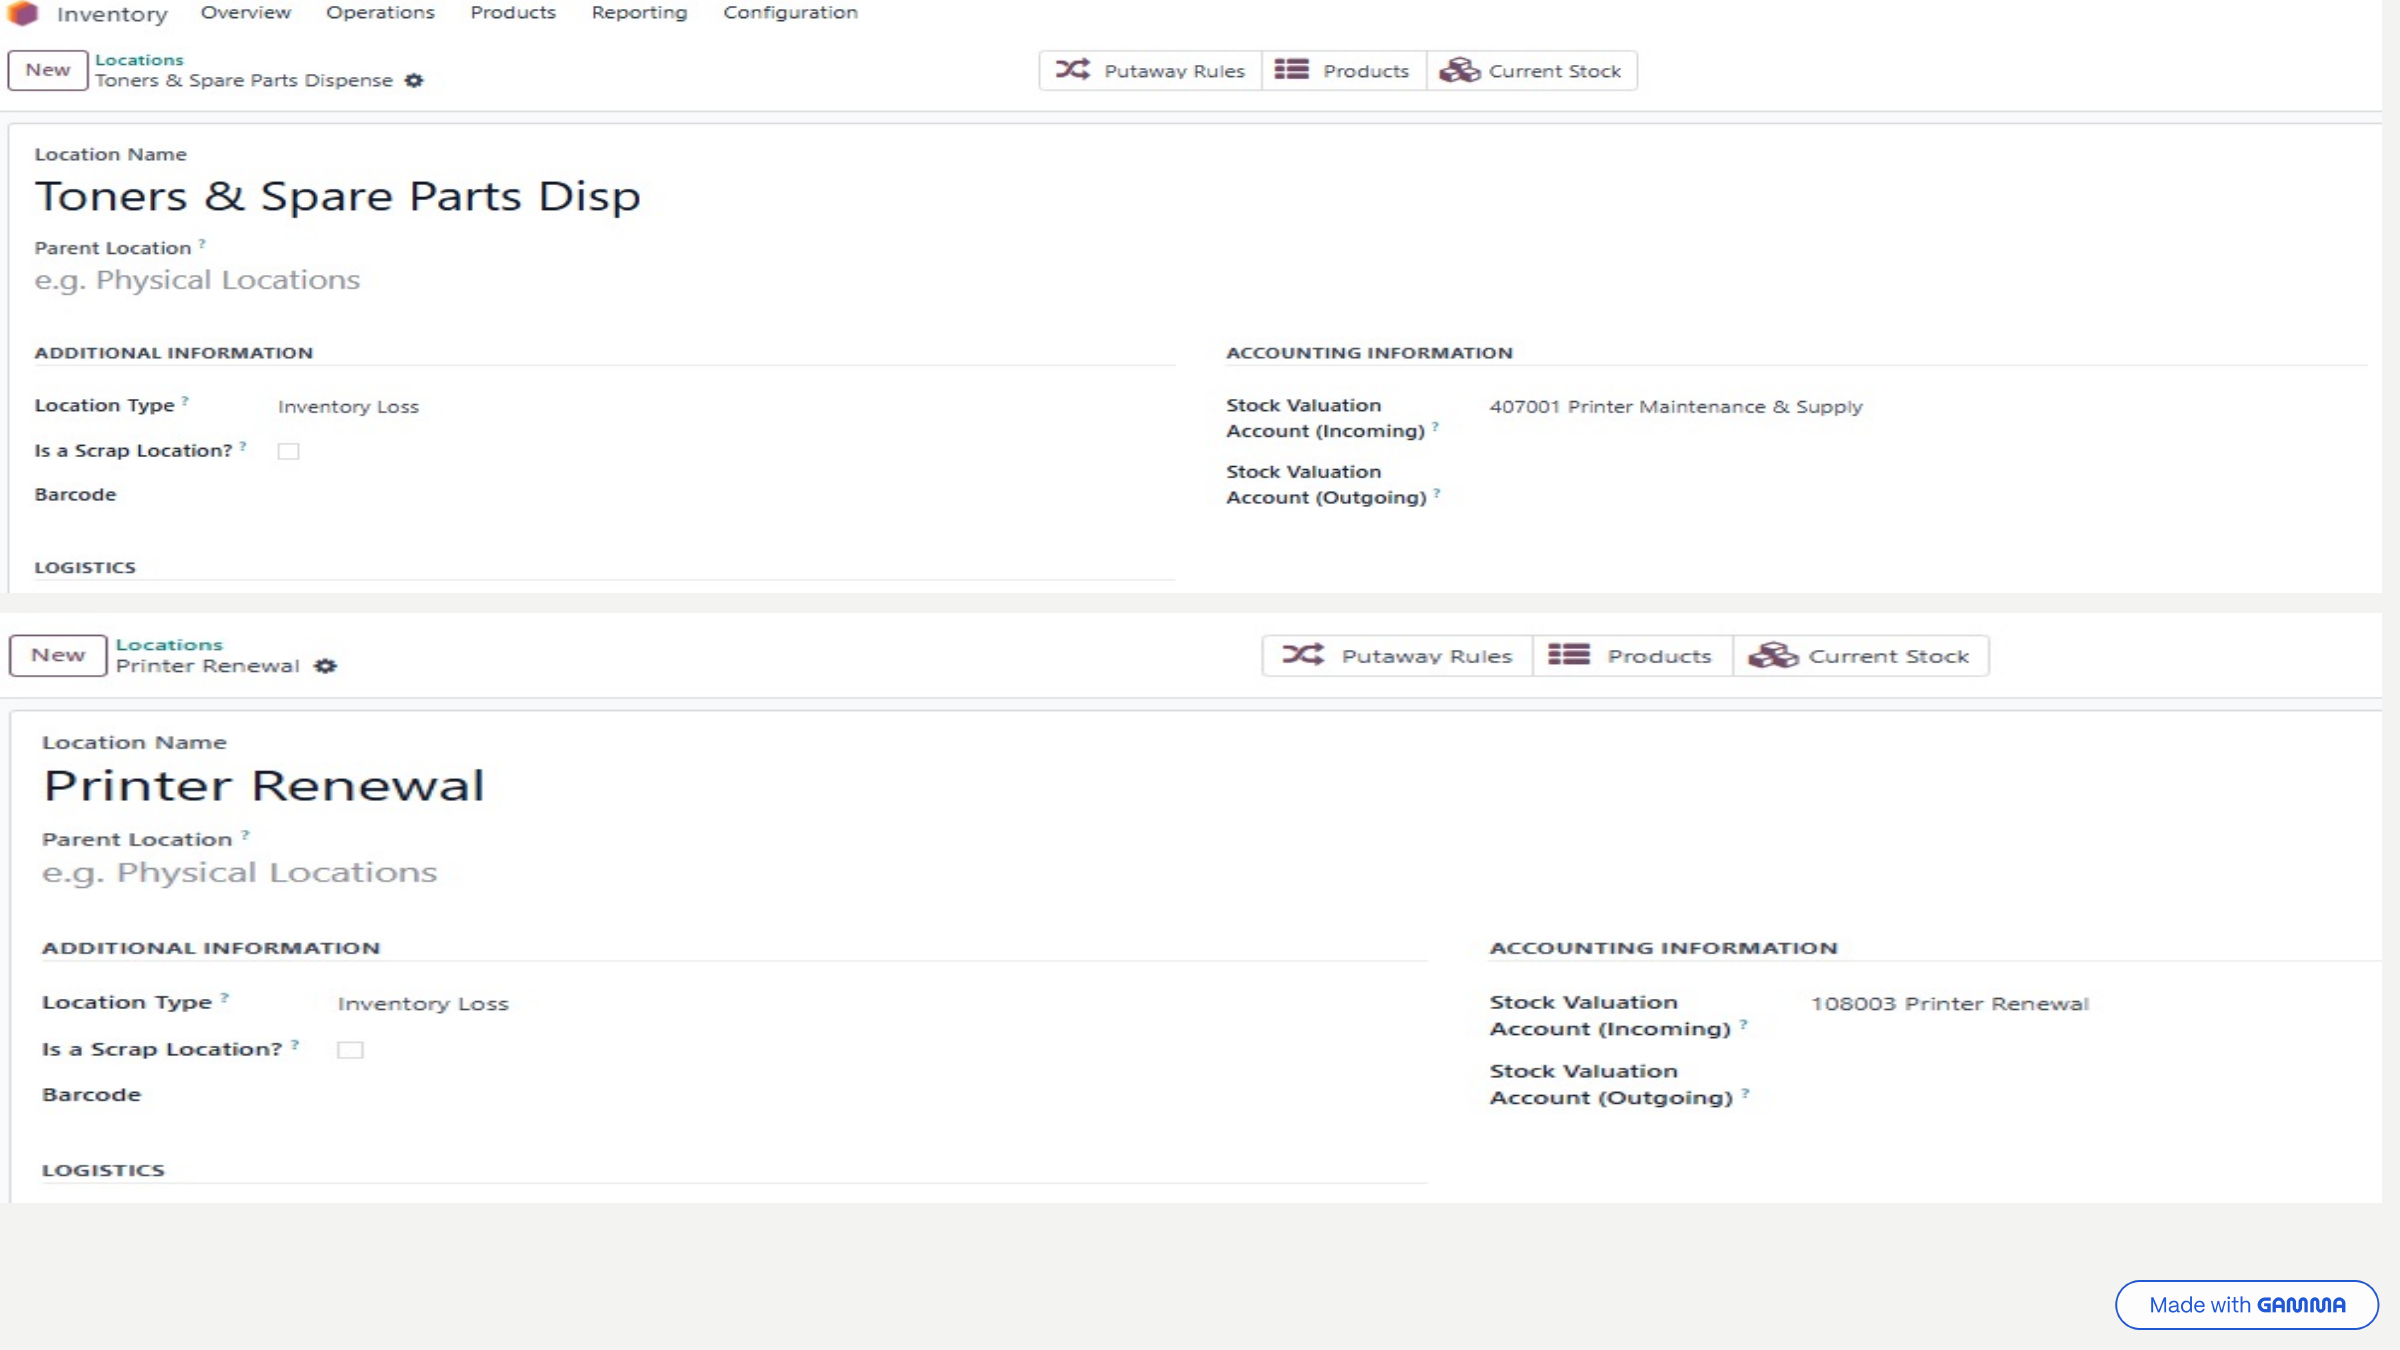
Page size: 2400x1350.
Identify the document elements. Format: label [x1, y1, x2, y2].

picture [0, 0, 2382, 593]
picture [0, 613, 2382, 1203]
picture [2106, 1271, 2389, 1339]
